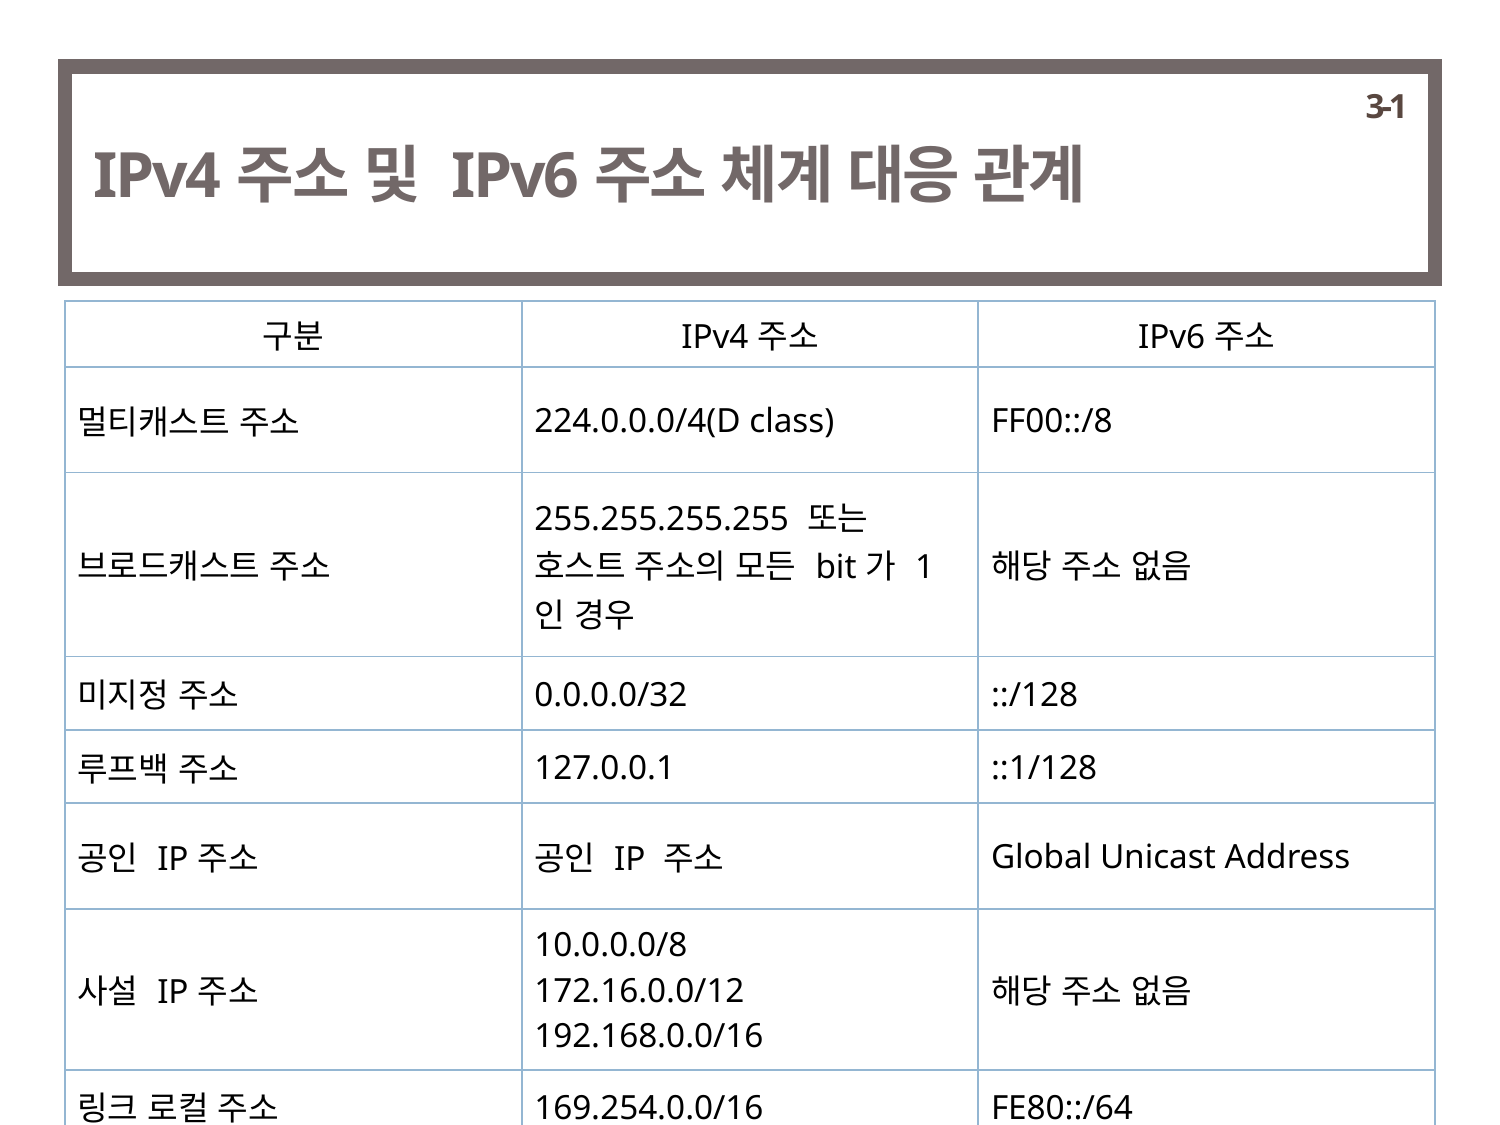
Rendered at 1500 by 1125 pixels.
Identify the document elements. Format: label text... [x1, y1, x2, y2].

table_cell 169.254.0.0/16 [523, 1071, 977, 1125]
text_box [63, 64, 1437, 281]
table_cell 해당 주소 없음 [979, 910, 1434, 1069]
text_box IPv4주소 및 IPv6주소 체계 대응 관계 [78, 135, 1154, 211]
table_cell 링크 로컬 주소 [66, 1071, 521, 1125]
table_cell 사설 IP주소 [66, 910, 521, 1069]
table_header IPv4주소 [523, 302, 977, 366]
table_cell 미지정 주소 [66, 657, 521, 729]
table_cell 루프백 주소 [66, 731, 521, 802]
table_cell ::1/128 [979, 731, 1434, 802]
table_cell 해당 주소 없음 [979, 473, 1434, 656]
table_cell 224.0.0.0/4(D class) [523, 368, 977, 472]
table_cell ::/128 [979, 657, 1434, 729]
table_cell FE80::/64 [979, 1071, 1434, 1125]
table_cell 0.0.0.0/32 [523, 657, 977, 729]
table_cell 255.255.255.255 또는 호스트 주소의 모든 bit가 1인 경우 [523, 473, 977, 656]
table_cell Global Unicast Address [979, 804, 1434, 908]
table_header 구분 [66, 302, 521, 366]
table_cell FF00::/8 [979, 368, 1434, 472]
table_cell 공인 IP 주소 [523, 804, 977, 908]
table_cell 127.0.0.1 [523, 731, 977, 802]
table_cell 공인 IP주소 [66, 804, 521, 908]
table_cell 브로드캐스트 주소 [66, 473, 521, 656]
table_header IPv6주소 [979, 302, 1434, 366]
table_cell 10.0.0.0/8 172.16.0.0/12 192.168.0.0/16 [523, 910, 977, 1069]
table_cell 멀티캐스트 주소 [66, 368, 521, 472]
text_box 3-1 [1153, 78, 1424, 153]
